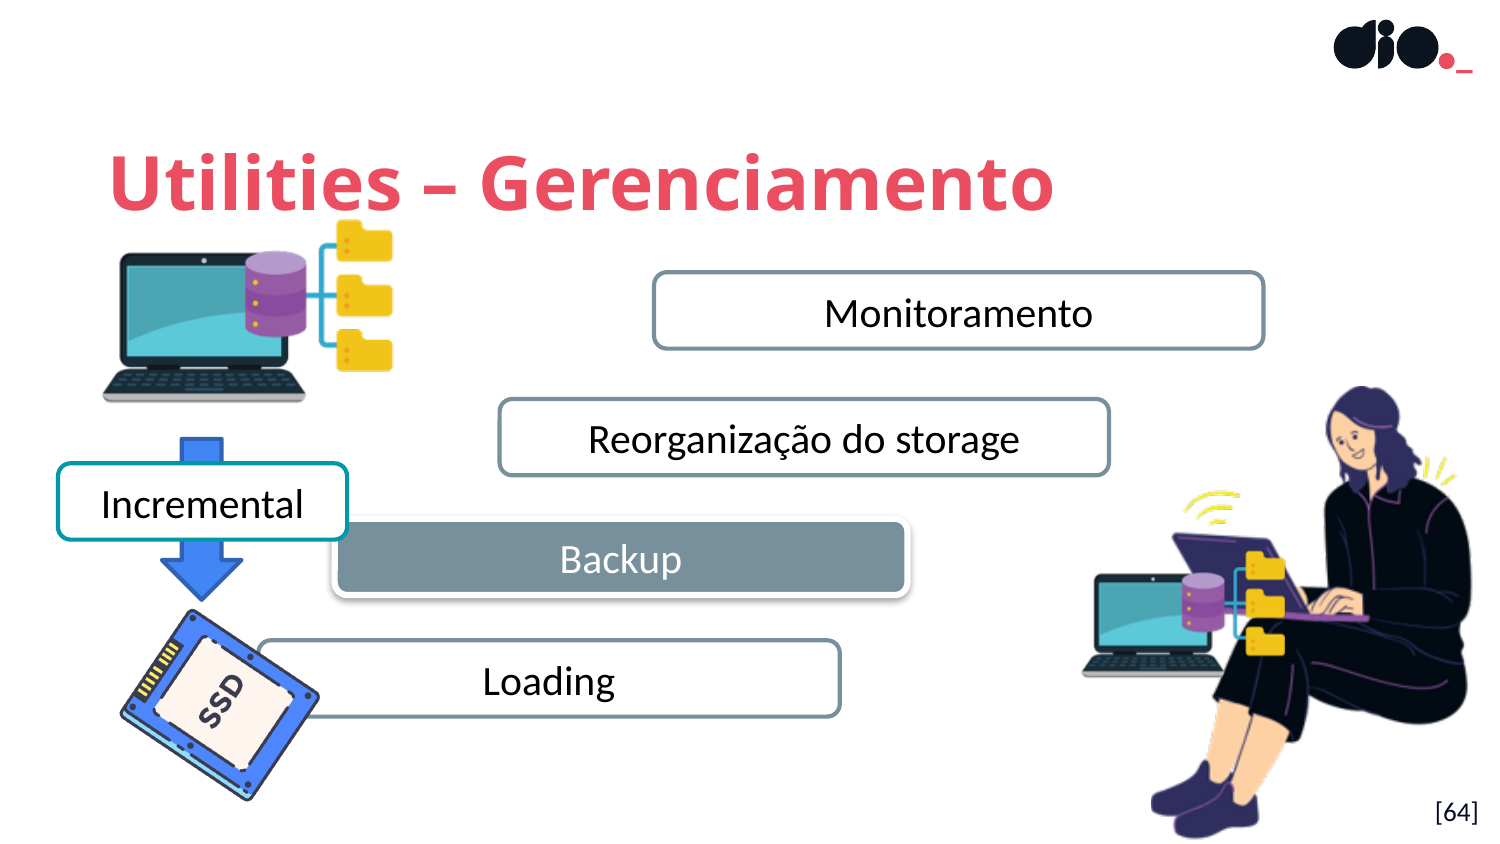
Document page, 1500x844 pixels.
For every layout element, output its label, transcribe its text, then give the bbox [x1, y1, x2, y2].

picture [1333, 19, 1473, 74]
text_box [179, 436, 224, 461]
text_box Backup [331, 515, 911, 599]
text_box Utilities – Gerenciamento [92, 104, 1408, 243]
text_box Reorganização do storage [497, 396, 1064, 478]
picture [84, 216, 411, 406]
text_box Monitoramento [651, 270, 1266, 351]
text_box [1069, 386, 1500, 844]
text_box Loading [322, 638, 842, 719]
text_box [159, 542, 244, 602]
text_box Incremental [55, 461, 350, 542]
picture [99, 587, 354, 827]
